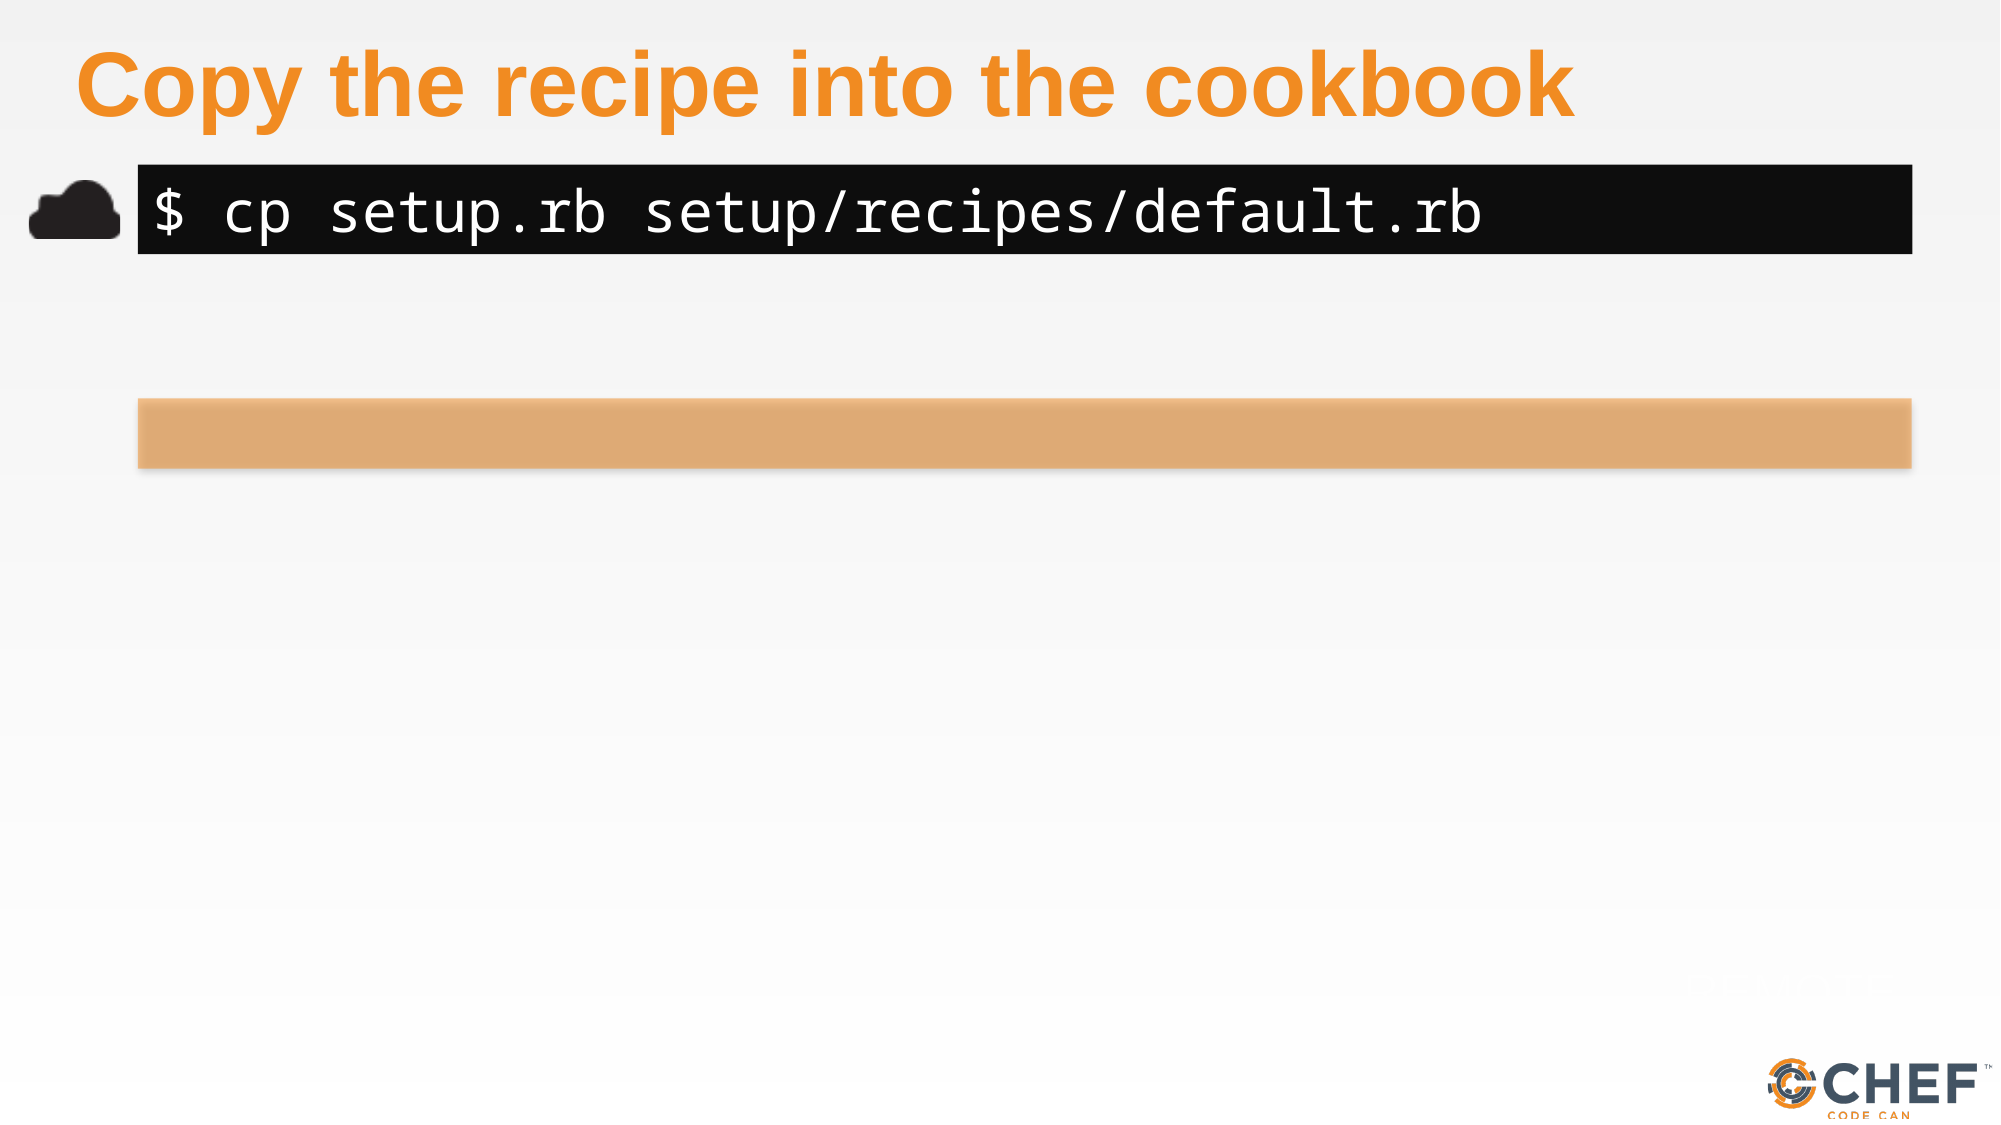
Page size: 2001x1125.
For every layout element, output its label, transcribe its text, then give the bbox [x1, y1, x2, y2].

title Copy the recipe into the cookbook [75, 37, 1913, 140]
list $ cp setup.rb setup/recipes/default.rb [137, 164, 1913, 255]
